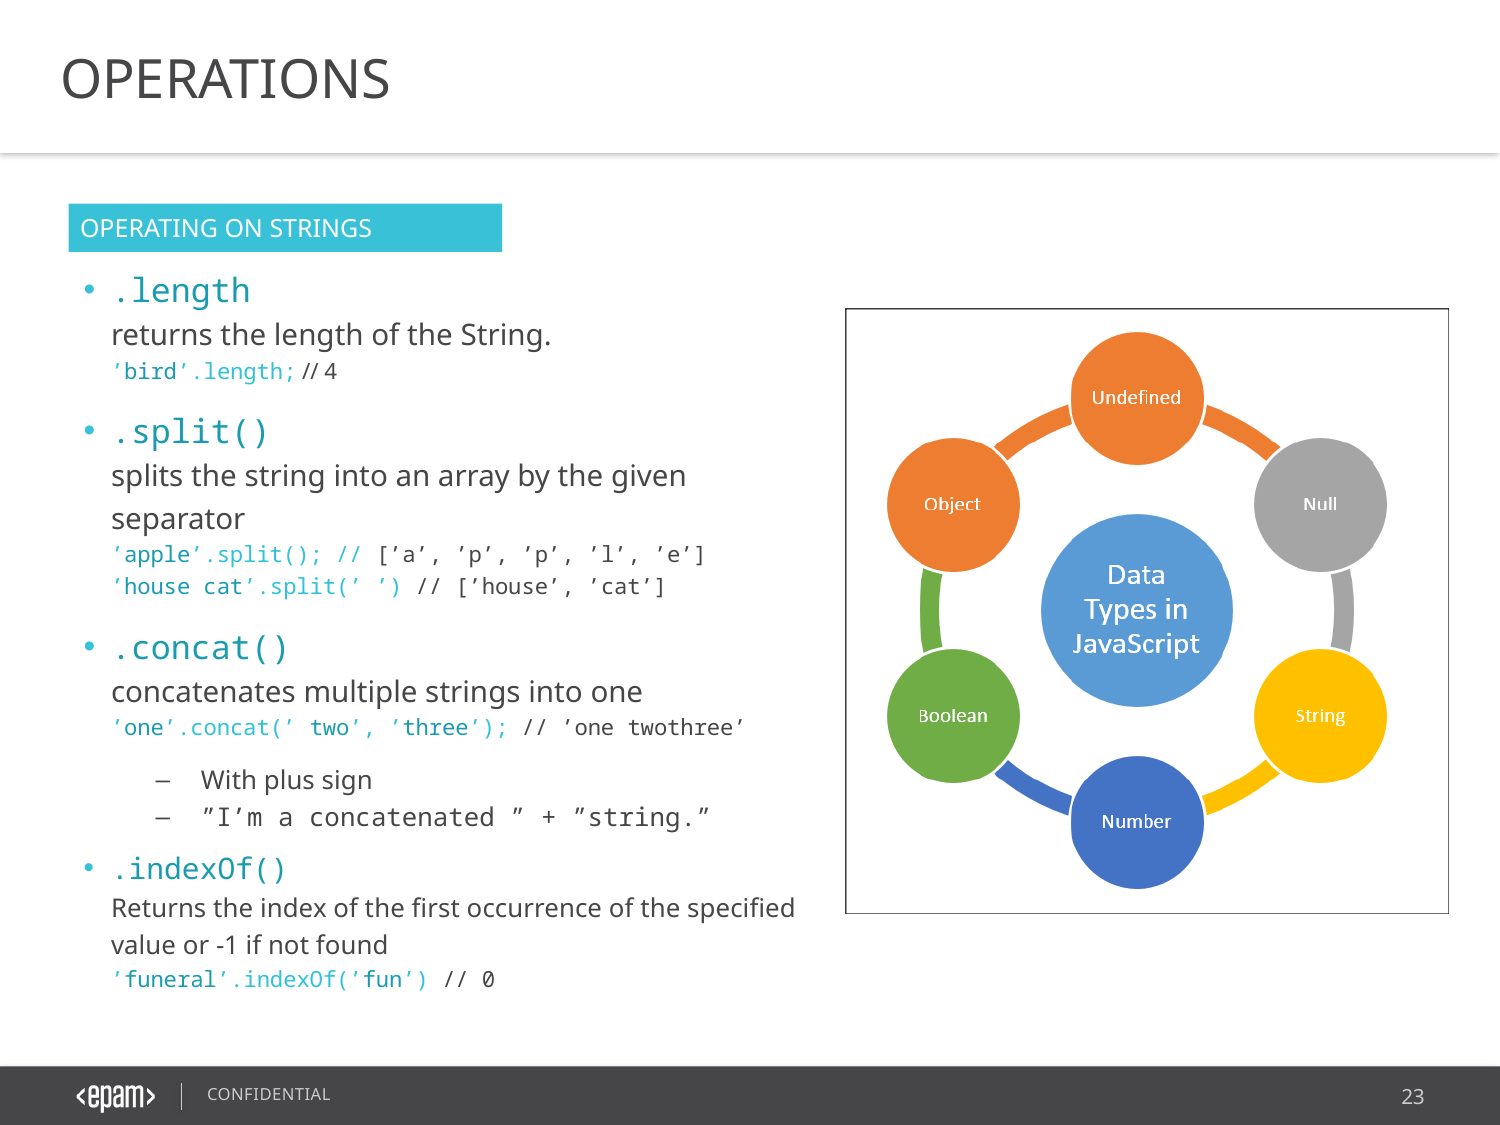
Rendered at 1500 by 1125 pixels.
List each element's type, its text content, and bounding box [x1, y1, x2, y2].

picture [845, 307, 1449, 915]
list .length returns the length of the String. ’bird’.length; // 4 .split() splits the string into an array by the given separator ’apple’.split(); // [’a’, ’p’, ’p’, ’l’, ’e’] ’house cat’.split(’ ’) // [’house’, ’cat’] .concat() concatenates multiple strings into one ’one’.concat(’ two’, ’three’); // ’one twothree’ With plus sign ”I’m a concatenated ” + ”string.” .indexOf() Returns the index of the first occurrence of the specified value or -1 if not found ’funeral’.indexOf(’fun’) // 0 [68, 253, 831, 1004]
list OPERATIONS [0, 0, 1500, 153]
text_box OPERATING ON STRINGS [68, 203, 503, 252]
picture [76, 1085, 155, 1113]
